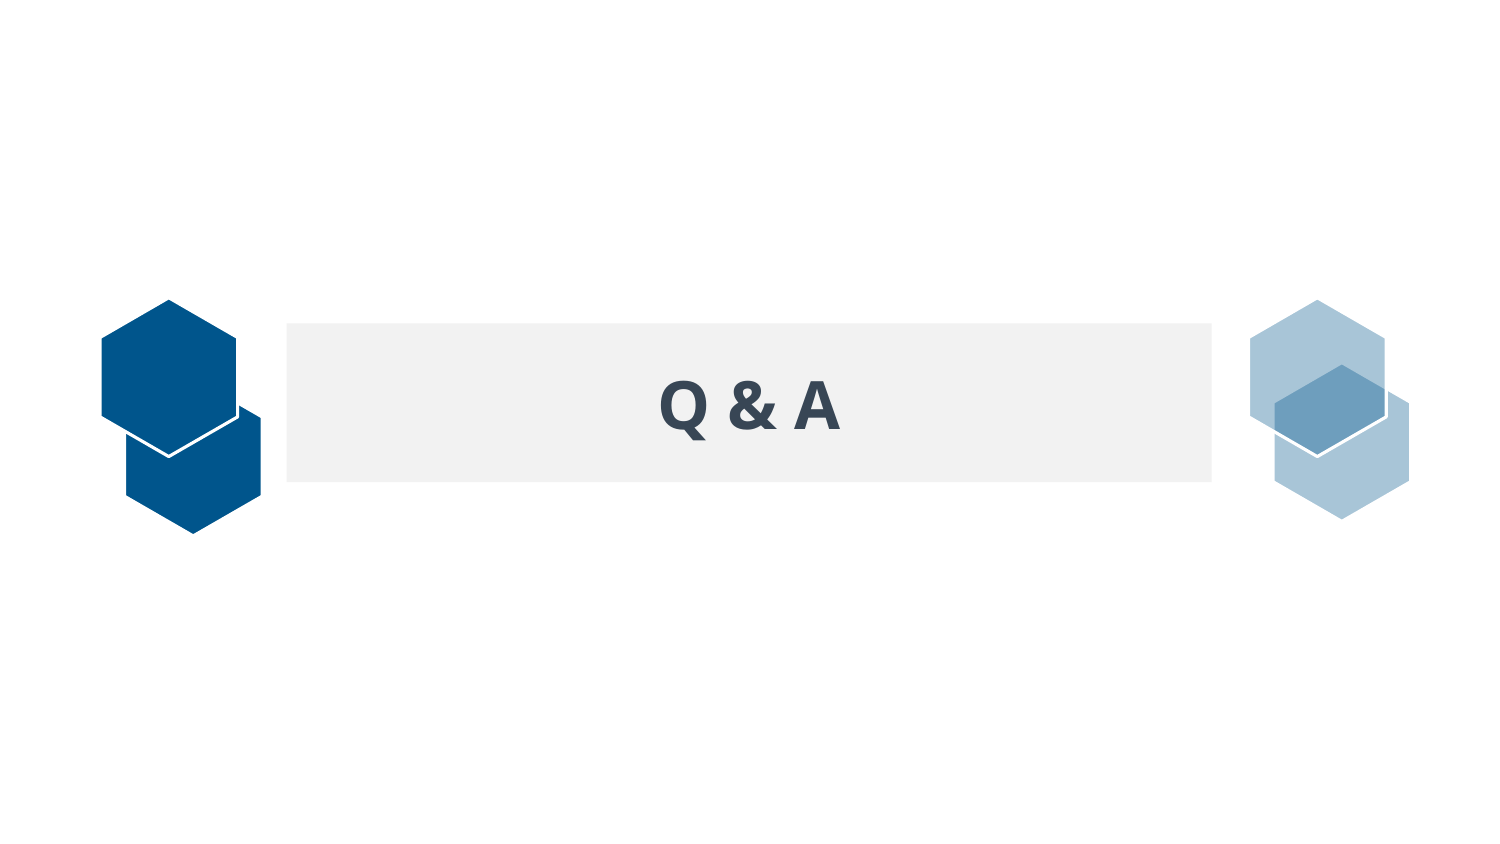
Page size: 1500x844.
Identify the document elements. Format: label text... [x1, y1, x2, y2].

text_box [124, 402, 263, 536]
text_box [1273, 388, 1411, 522]
text_box [100, 297, 238, 457]
text_box [1248, 297, 1387, 457]
title Q & A [286, 323, 1212, 483]
